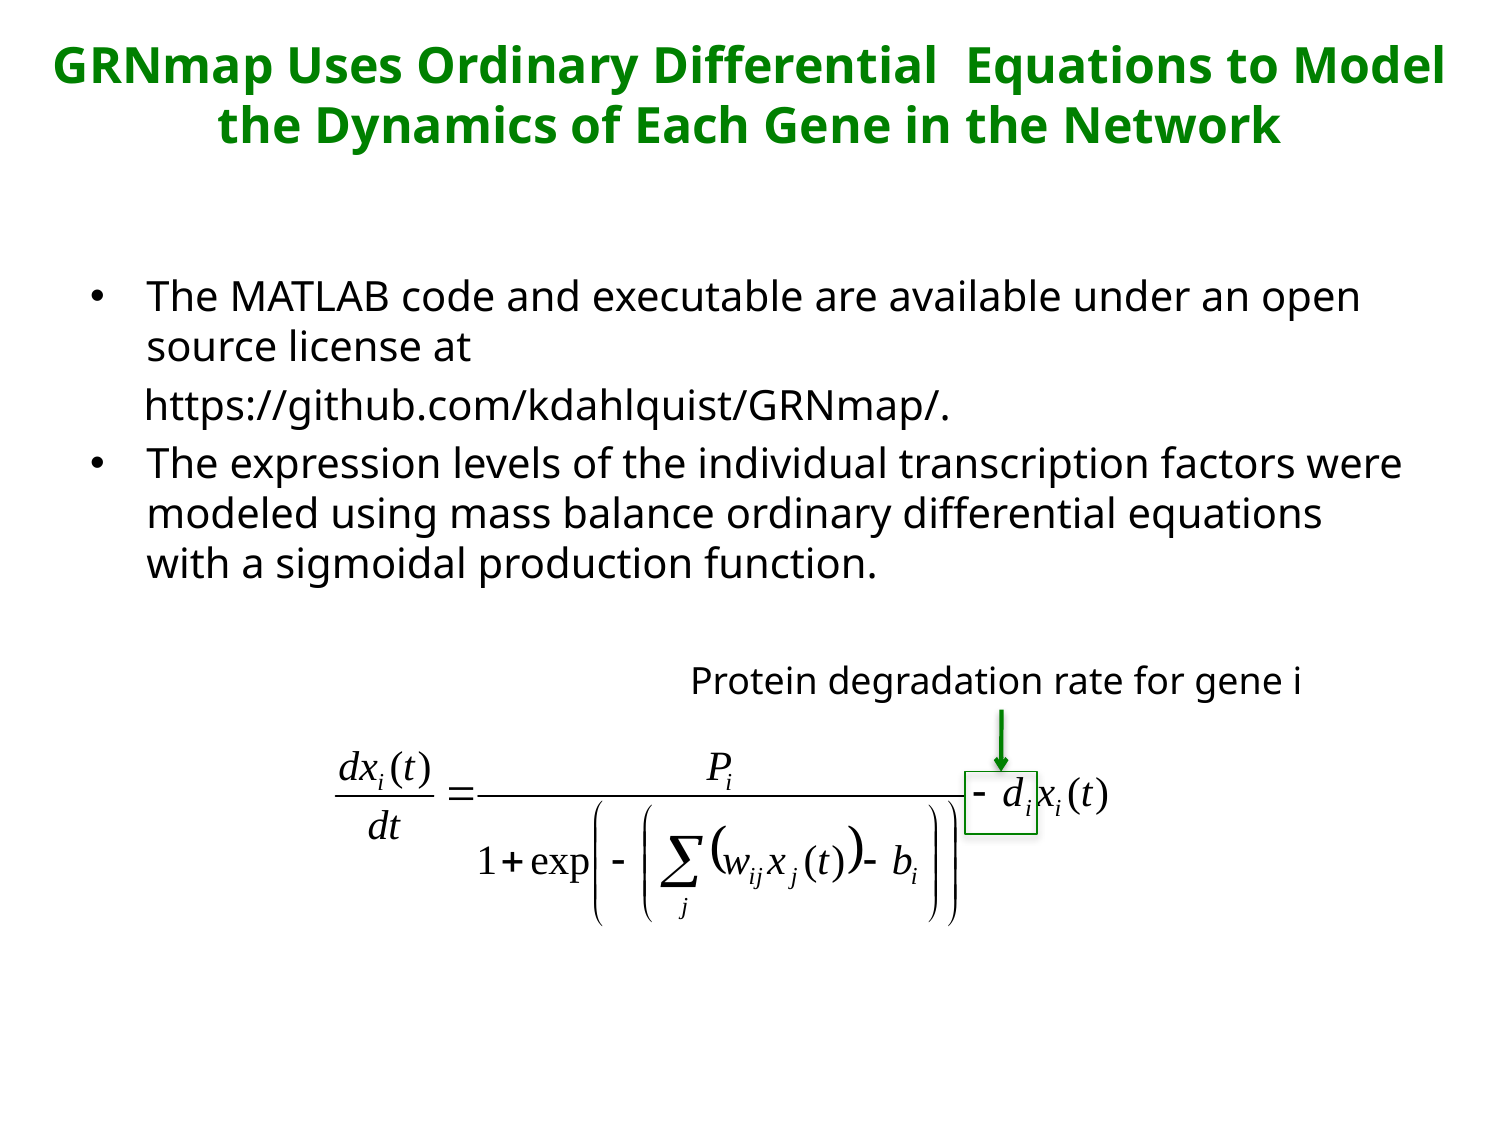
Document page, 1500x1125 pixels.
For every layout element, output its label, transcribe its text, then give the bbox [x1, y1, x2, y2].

list The MATLAB code and executable are available under an open source license at https://github.com/kdahlquist/GRNmap/. The expression levels of the individual transcription factors were modeled using mass balance ordinary differential equations with a sigmoidal production function. [75, 262, 1425, 650]
title GRNmap Uses Ordinary Differential Equations to Model the Dynamics of Each Gene in the Network [0, 0, 1500, 188]
text_box Protein degradation rate for gene i [675, 649, 1328, 710]
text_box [328, 740, 1117, 936]
text_box [869, 623, 1445, 1012]
